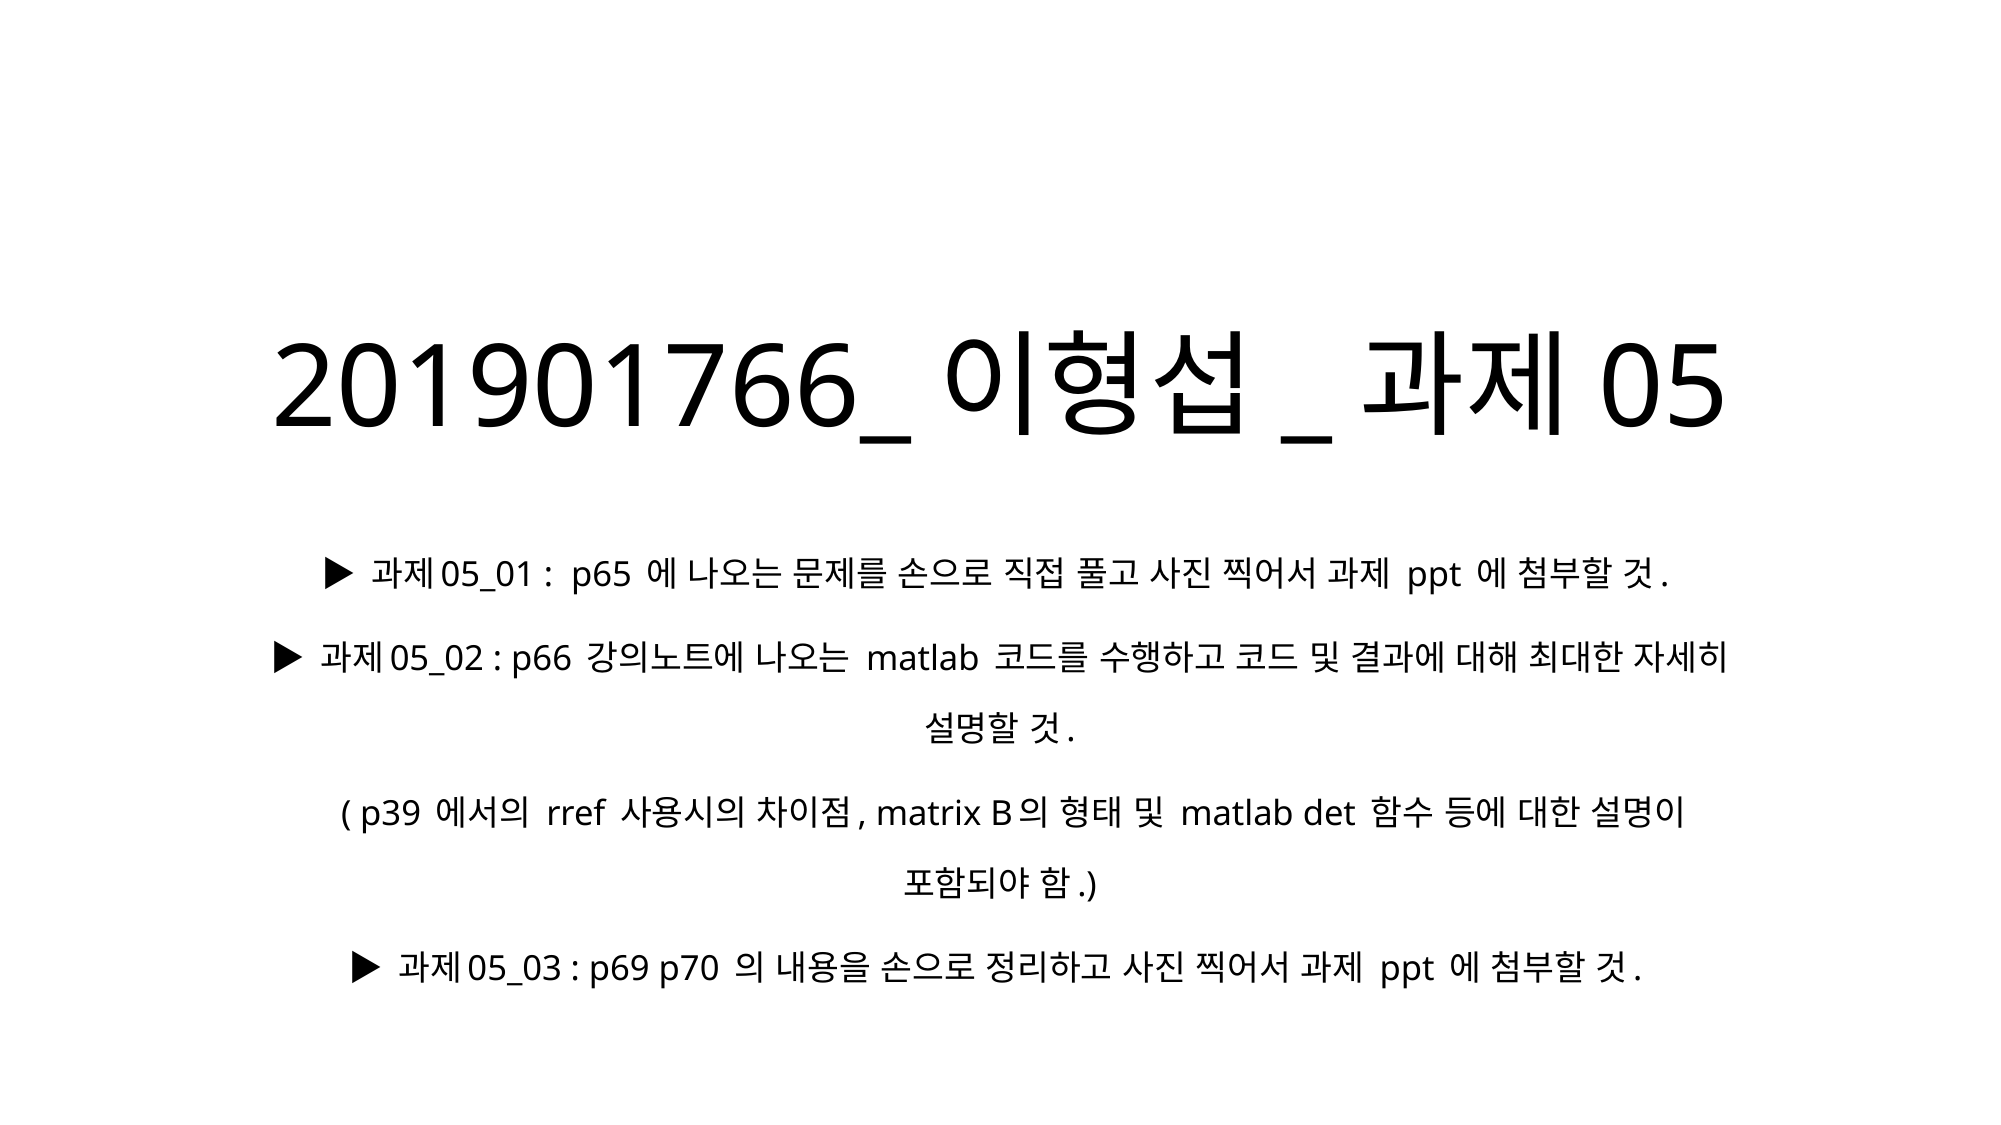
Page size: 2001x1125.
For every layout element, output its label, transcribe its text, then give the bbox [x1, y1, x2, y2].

subtitle ▶ 과제05_01 : p65 에 나오는 문제를 손으로 직접 풀고 사진 찍어서 과제 ppt 에 첨부할 것. ▶ 과제05_02 : p66 강의노트에 나오는 matlab 코드를 수행하고 코드 및 결과에 대해 최대한 자세히 설명할 것. ( p39 에서의 rref 사용시의 차이점, matrix B의 형태 및 matlab det 함수 등에 대한 설명이 포함되야 함.) ▶ 과제05_03 : p69 p70 의 내용을 손으로 정리하고 사진 찍어서 과제 ppt 에 첨부할 것. [249, 515, 1750, 997]
title 201901766_이형섭_과제05 [249, 66, 1750, 459]
